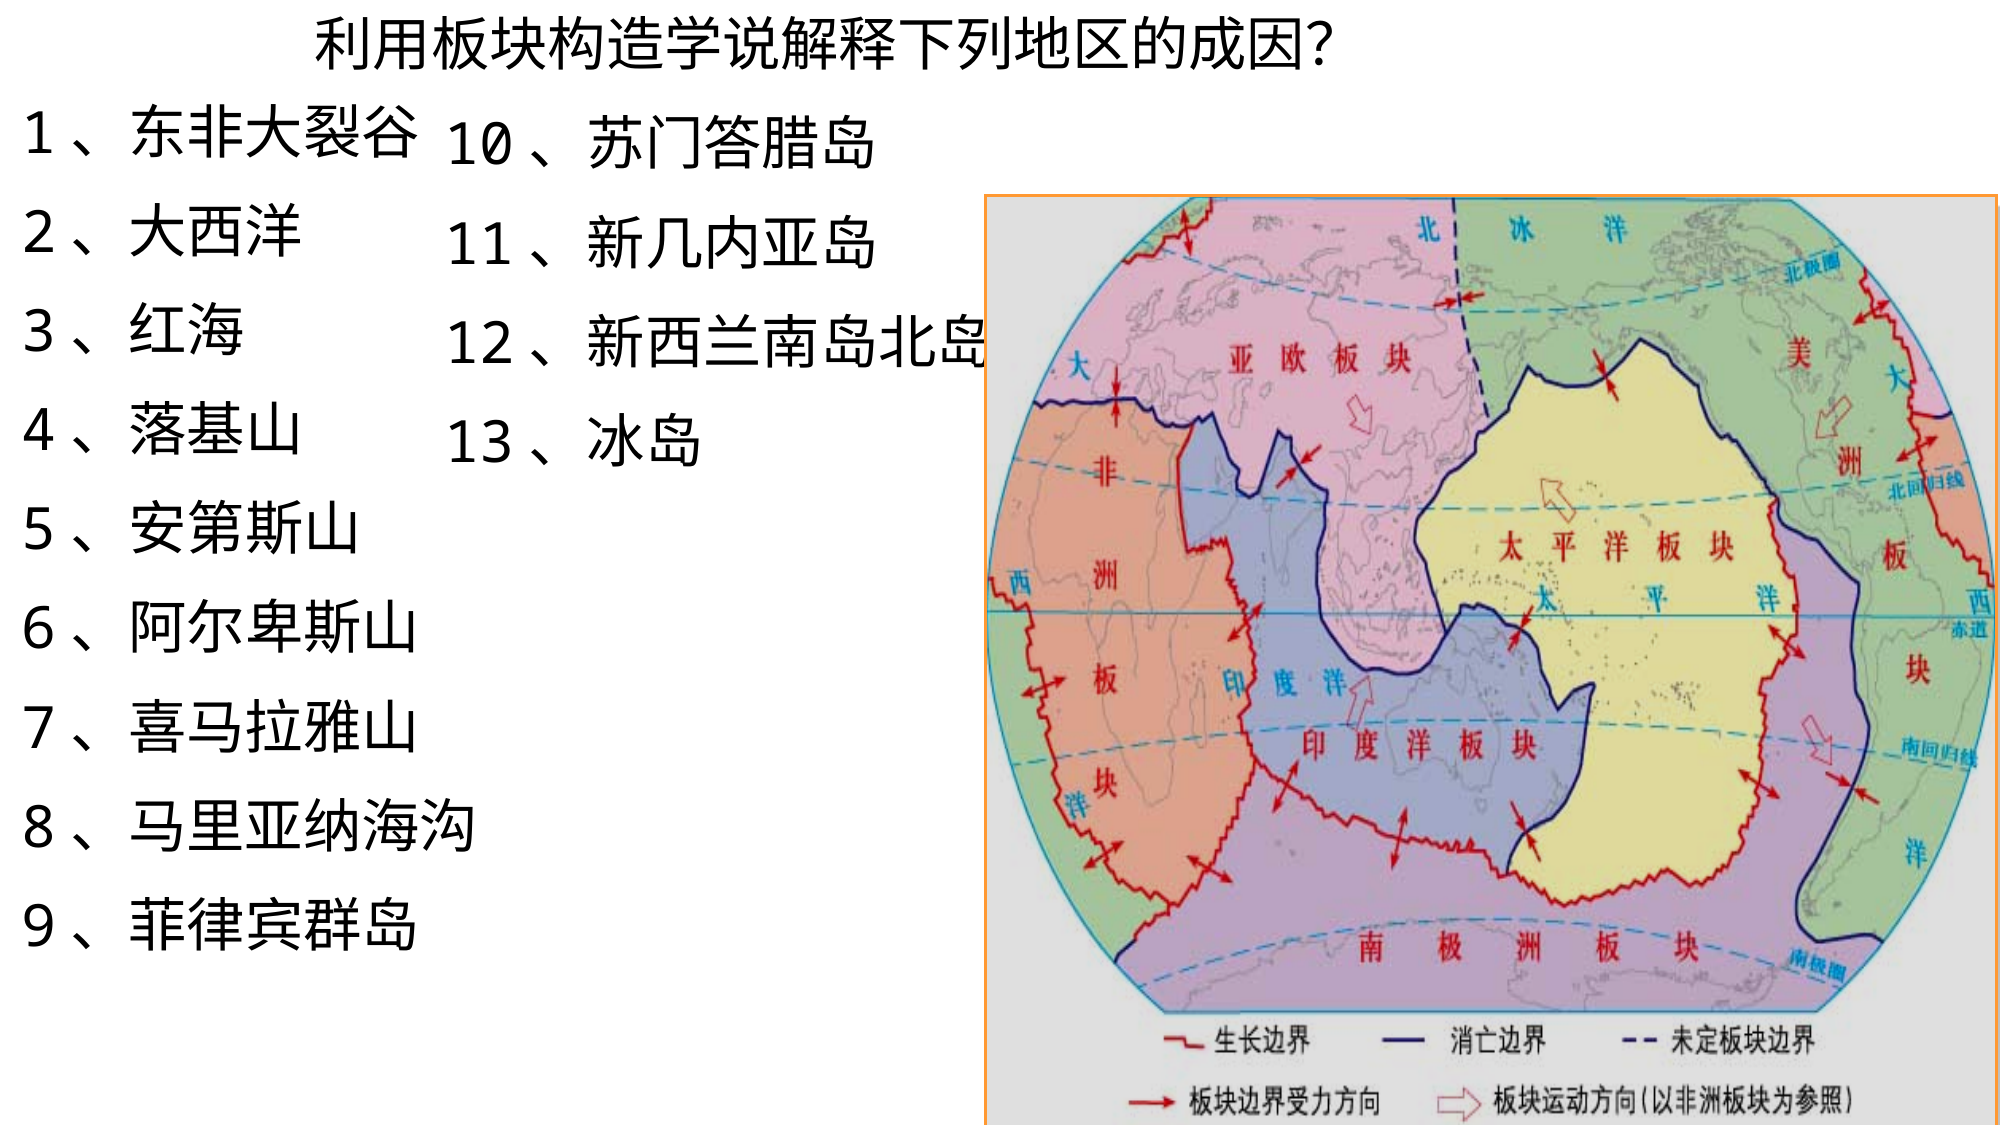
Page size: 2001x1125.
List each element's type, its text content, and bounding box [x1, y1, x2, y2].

picture [986, 196, 1996, 1125]
text_box 10、苏门答腊岛 11、新几内亚岛 12、新西兰南岛北岛 13、冰岛 [429, 99, 1130, 482]
text_box 利用板块构造学说解释下列地区的成因？ [299, 0, 1638, 85]
text_box 1、东非大裂谷 2、大西洋 3、红海 4、落基山 5、安第斯山 6、阿尔卑斯山 7、喜马拉雅山 8、马里亚纳海沟 9、菲律宾群岛 [6, 87, 757, 1065]
